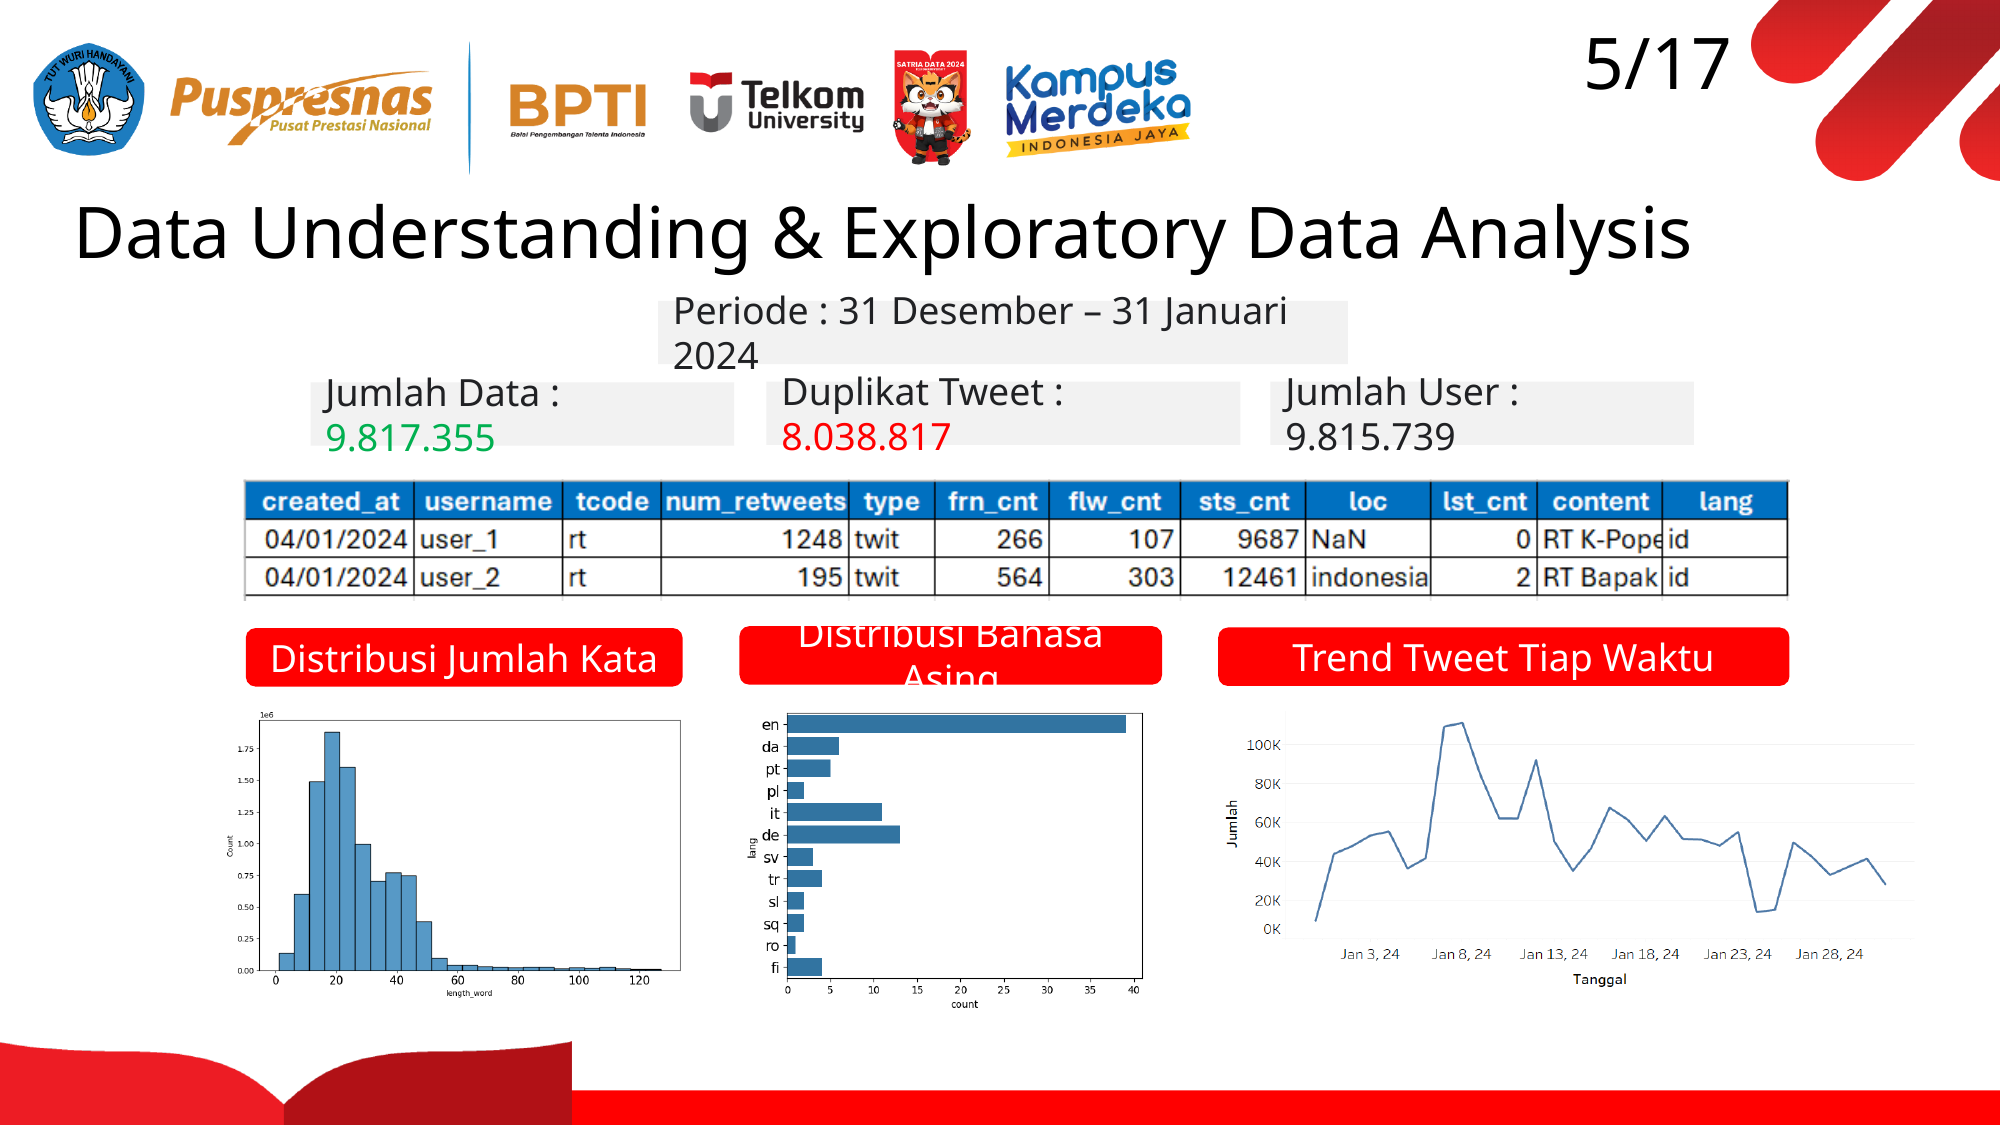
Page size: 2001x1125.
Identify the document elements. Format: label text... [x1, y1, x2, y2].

picture [0, 0, 1253, 459]
text_box Trend Tweet Tiap Waktu [1216, 625, 1792, 688]
text_box Distribusi Jumlah Kata [244, 626, 685, 689]
picture [243, 479, 1790, 601]
text_box 5/17 [1565, 16, 1750, 117]
picture [1217, 705, 1918, 992]
picture [221, 705, 685, 1002]
picture [1750, 0, 2000, 284]
text_box Periode : 31 Desember – 31 Januari 2024 [1253, 299, 1350, 366]
text_box [583, 1089, 2000, 1125]
text_box Jumlah User : 9.815.739 [1269, 380, 1696, 446]
picture [0, 1028, 583, 1125]
picture [740, 706, 1149, 1016]
text_box Distribusi Bahasa Asing [737, 624, 1164, 687]
title Data Understanding & Exploratory Data Analysis [1253, 185, 1766, 286]
